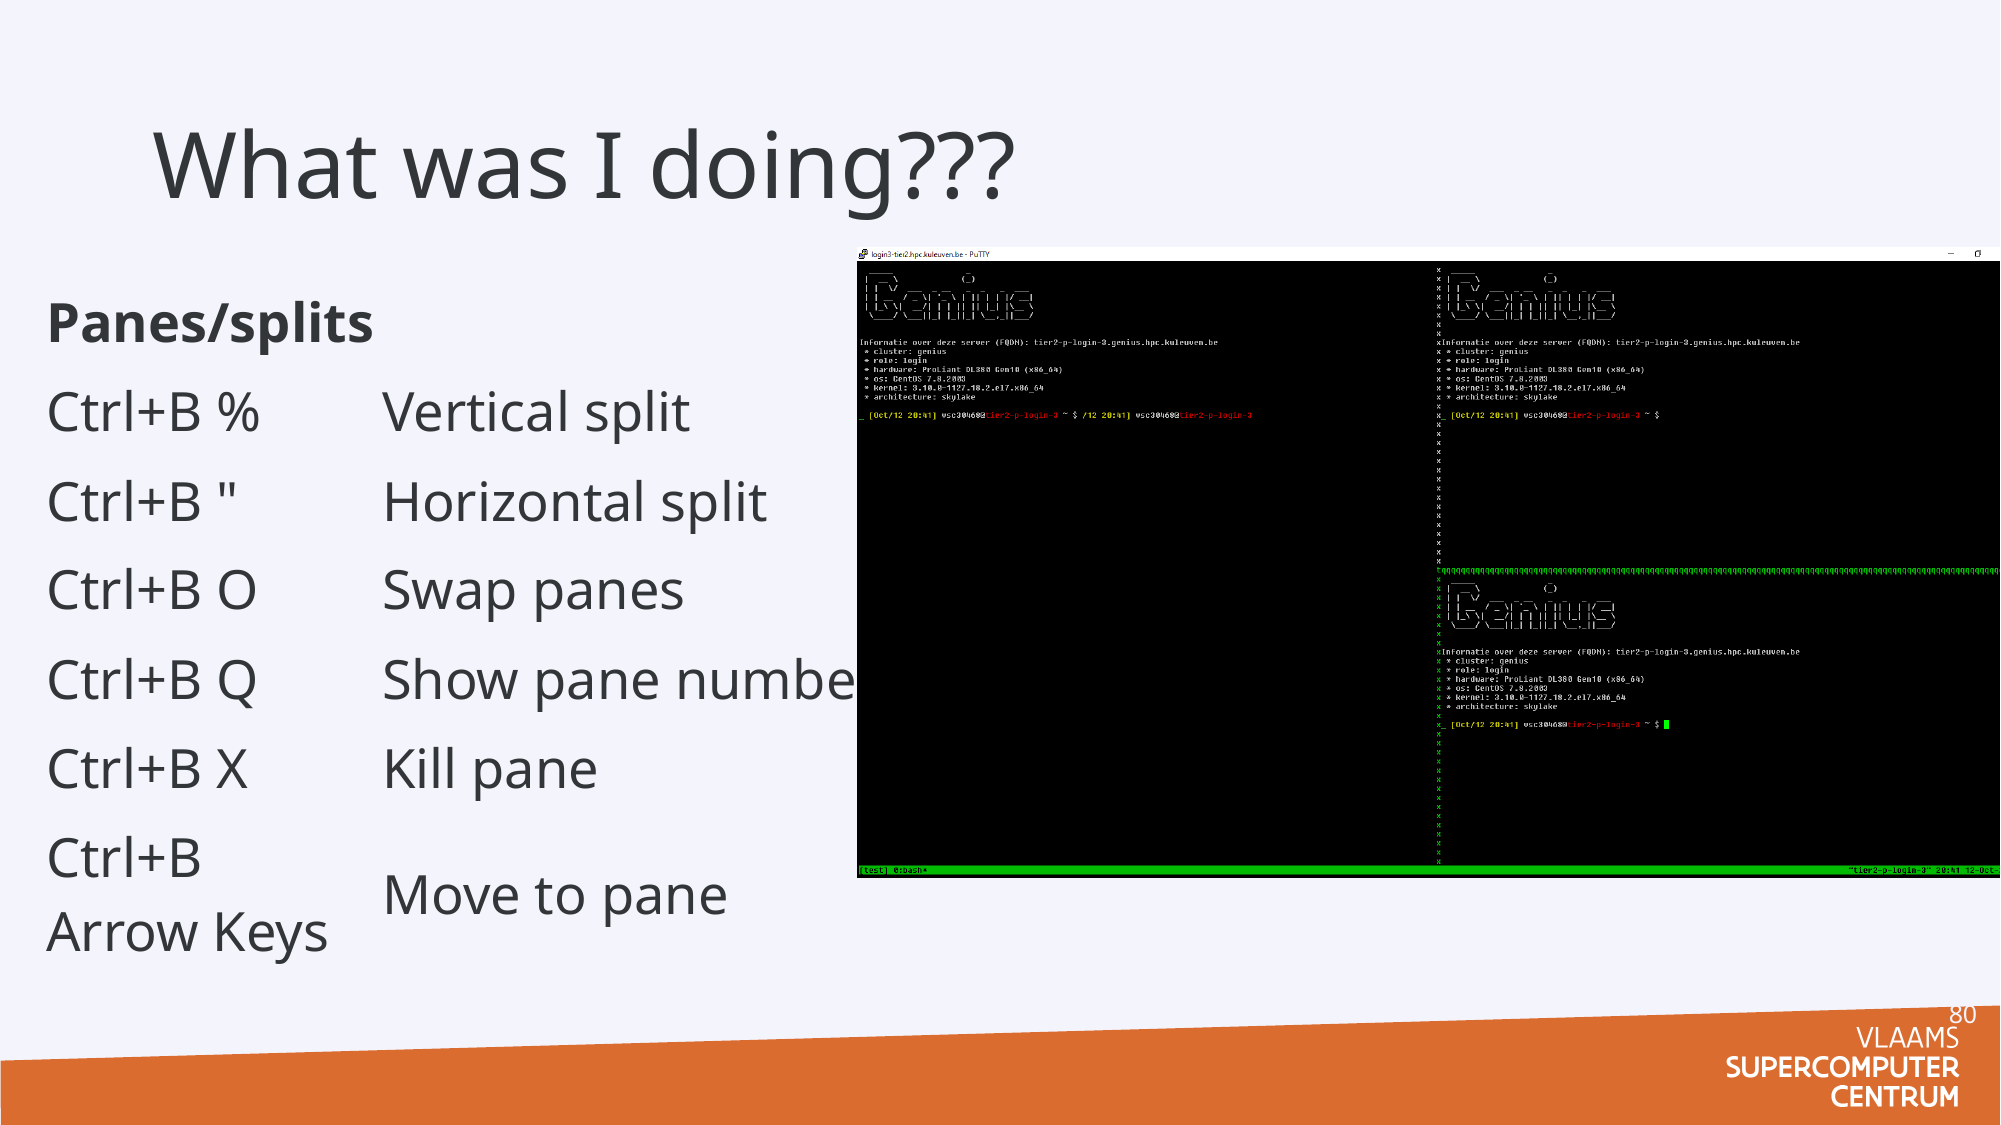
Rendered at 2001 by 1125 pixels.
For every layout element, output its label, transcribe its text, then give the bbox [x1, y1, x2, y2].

table_cell Horizontal split [367, 455, 857, 544]
title What was I doing??? [137, 59, 1863, 277]
table_cell [31, 975, 1590, 1064]
table_cell Kill pane [367, 723, 857, 812]
picture [857, 247, 2000, 878]
picture [1725, 1021, 1960, 1117]
table_cell Ctrl+B O [31, 544, 367, 634]
table_cell Ctrl+B Arrow Keys [31, 812, 367, 975]
table_cell Ctrl+B X [31, 723, 367, 812]
table_cell Swap panes [367, 544, 857, 634]
table_cell Move to pane [367, 812, 1590, 975]
table_cell Ctrl+B Q [31, 634, 367, 723]
table_cell Ctrl+B " [31, 455, 367, 544]
table_cell Show pane numbers [367, 634, 857, 723]
table_cell Vertical split [367, 366, 857, 455]
table_header Panes/splits [31, 277, 857, 366]
table_cell Ctrl+B % [31, 366, 367, 455]
slide_number 80 [1787, 992, 1993, 1040]
